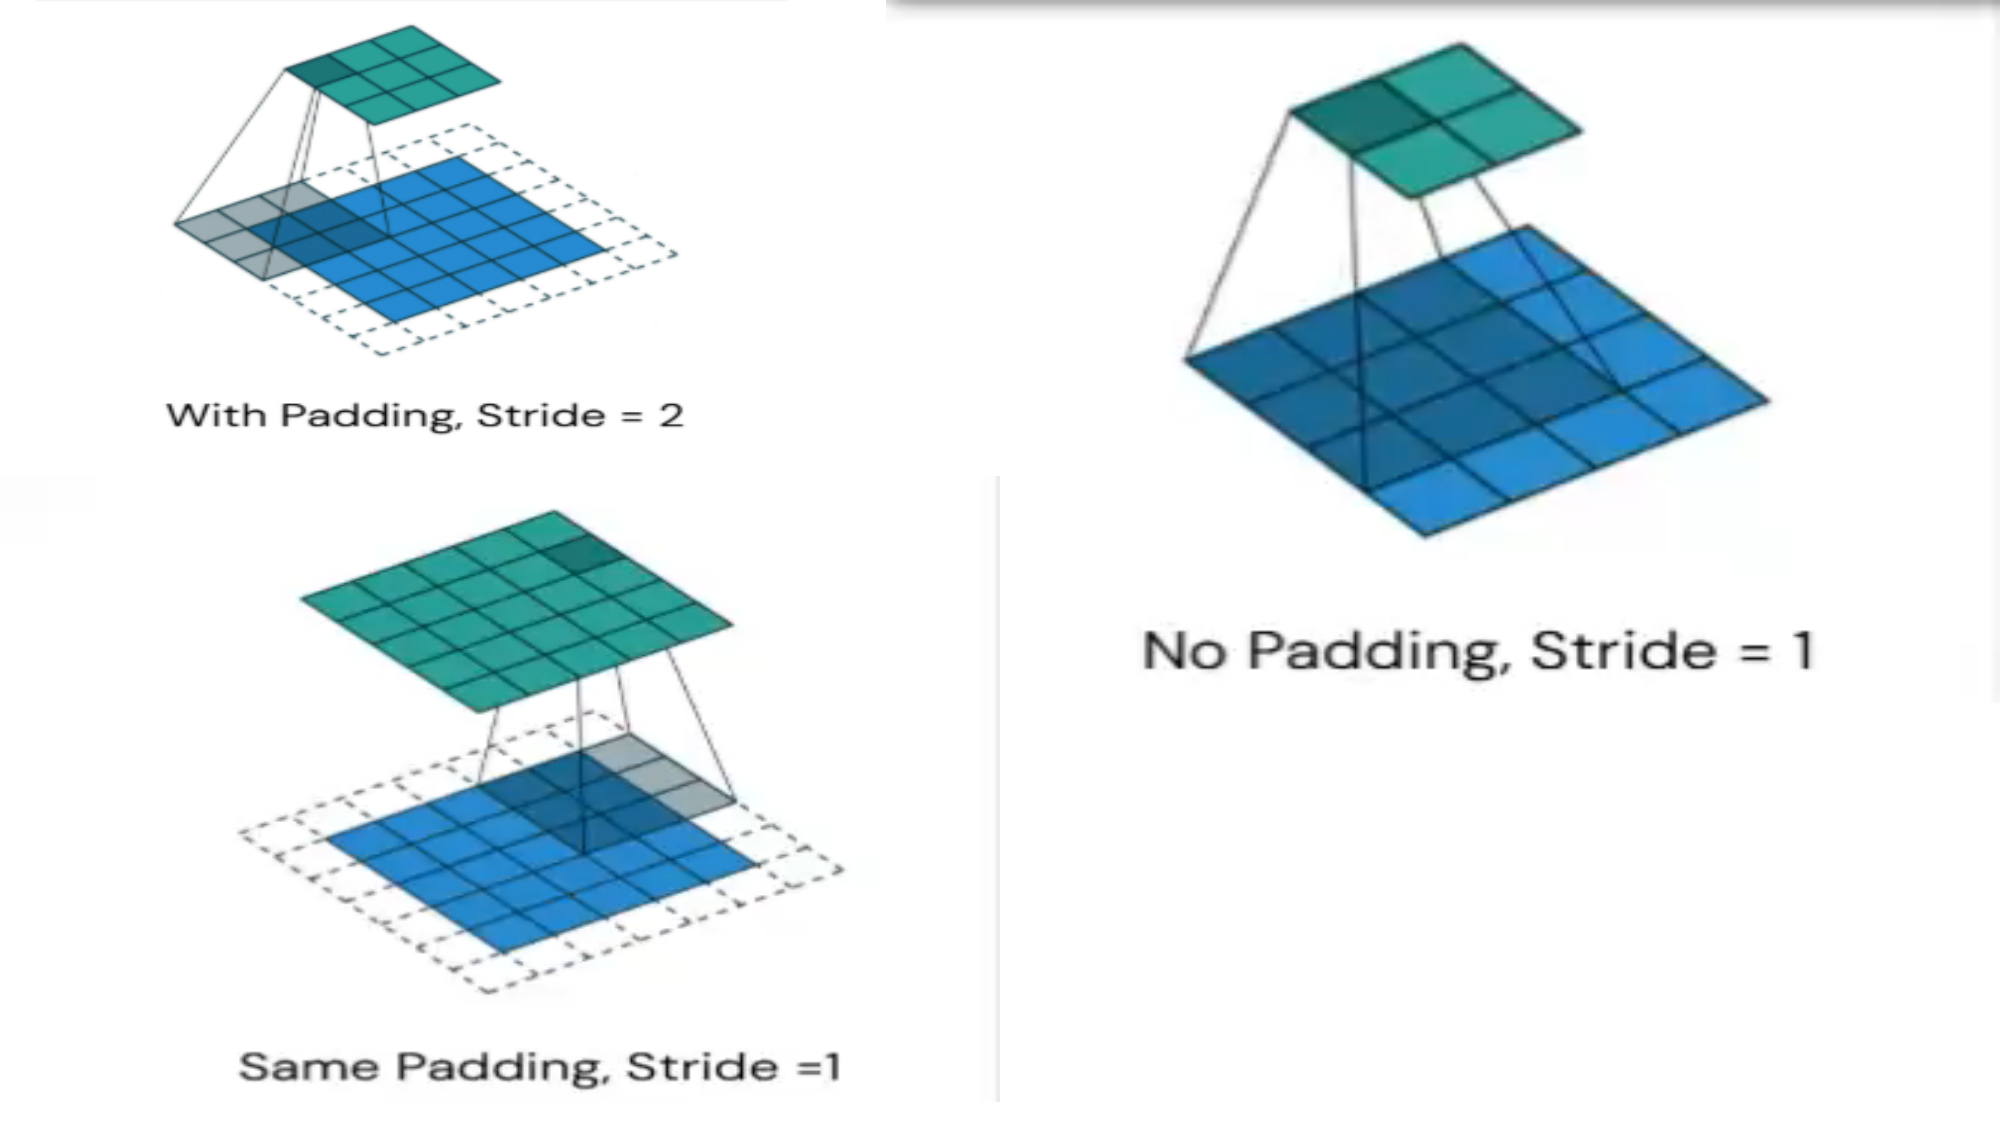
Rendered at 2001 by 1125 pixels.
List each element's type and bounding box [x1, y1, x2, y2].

picture [36, 0, 787, 475]
text_box [0, 475, 1001, 1103]
text_box [885, 0, 2000, 711]
